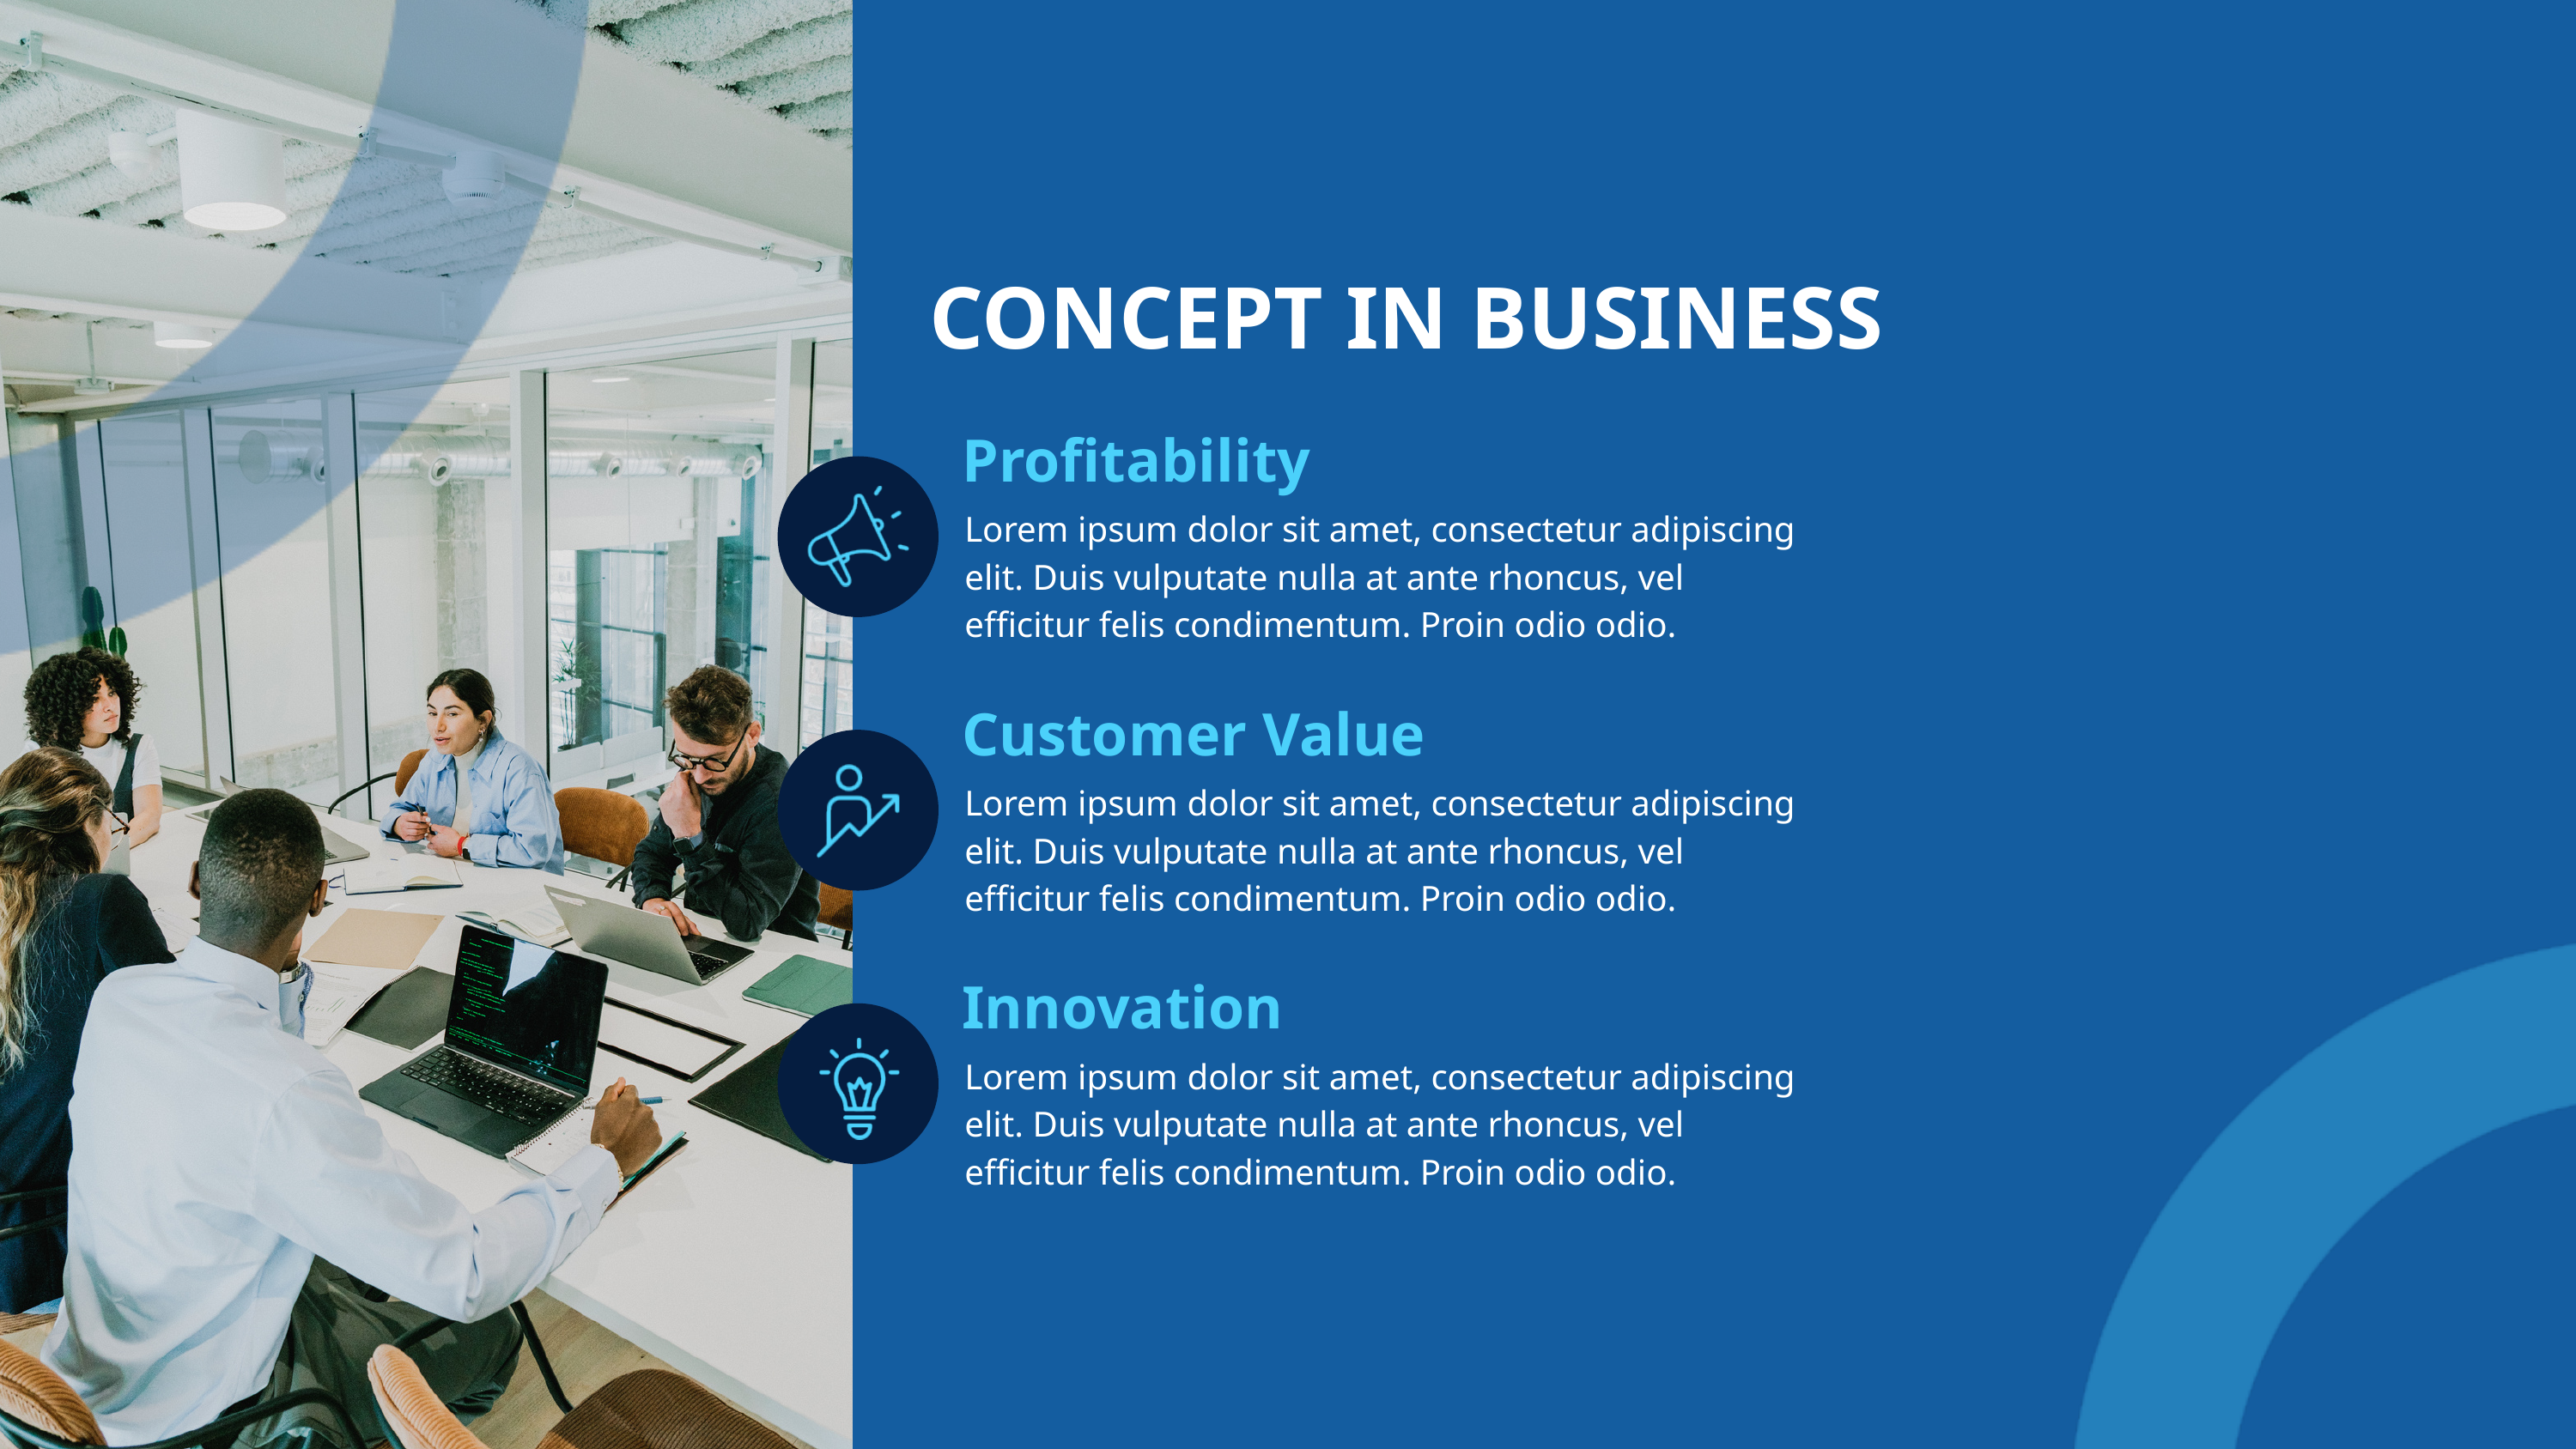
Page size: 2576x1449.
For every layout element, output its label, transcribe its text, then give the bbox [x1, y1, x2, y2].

text_box [0, 0, 853, 1449]
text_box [777, 1003, 939, 1165]
text_box CONCEPT IN BUSINESS [929, 263, 2321, 366]
text_box [0, 0, 592, 668]
text_box Lorem ipsum dolor sit amet, consectetur adipiscing elit. Duis vulputate nulla at ante rhoncus, vel efficitur felis condimentum. Proin odio odio. [964, 501, 1813, 645]
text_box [777, 729, 939, 891]
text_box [777, 456, 939, 618]
text_box Profitability [962, 413, 1583, 494]
text_box Lorem ipsum dolor sit amet, consectetur adipiscing elit. Duis vulputate nulla at ante rhoncus, vel efficitur felis condimentum. Proin odio odio. [964, 1048, 1813, 1192]
text_box Customer Value [962, 686, 1583, 767]
text_box [2069, 938, 2576, 1449]
text_box Innovation [962, 960, 1583, 1041]
text_box Lorem ipsum dolor sit amet, consectetur adipiscing elit. Duis vulputate nulla at ante rhoncus, vel efficitur felis condimentum. Proin odio odio. [964, 775, 1813, 919]
